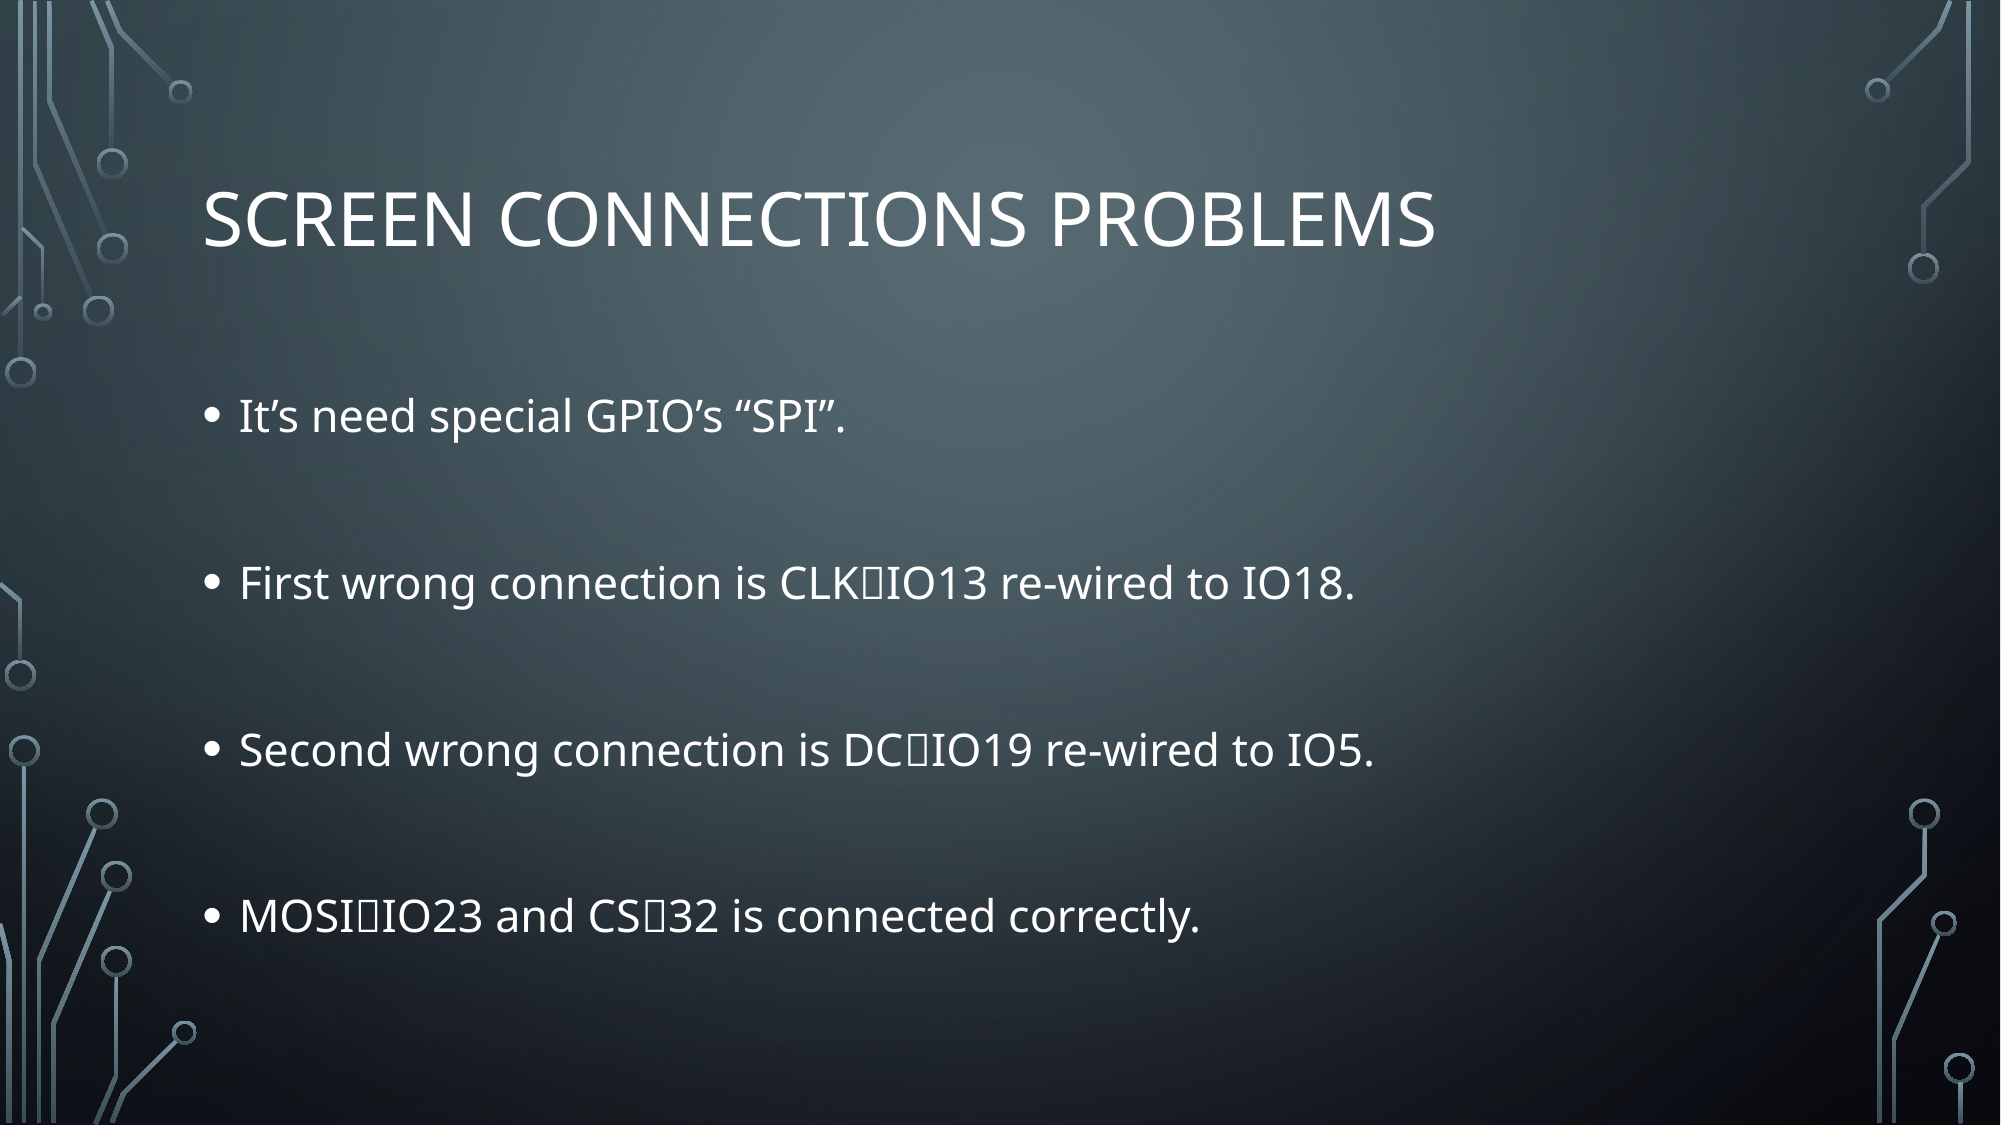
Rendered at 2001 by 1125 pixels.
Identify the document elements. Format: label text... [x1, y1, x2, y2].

list It’s need special GPIO’s “SPI”. First wrong connection is CLKIO13 re-wired to IO18. Second wrong connection is DCIO19 re-wired to IO5. MOSIIO23 and CS32 is connected correctly. [187, 369, 1813, 950]
title SCREEN connections problems [187, 101, 1813, 344]
